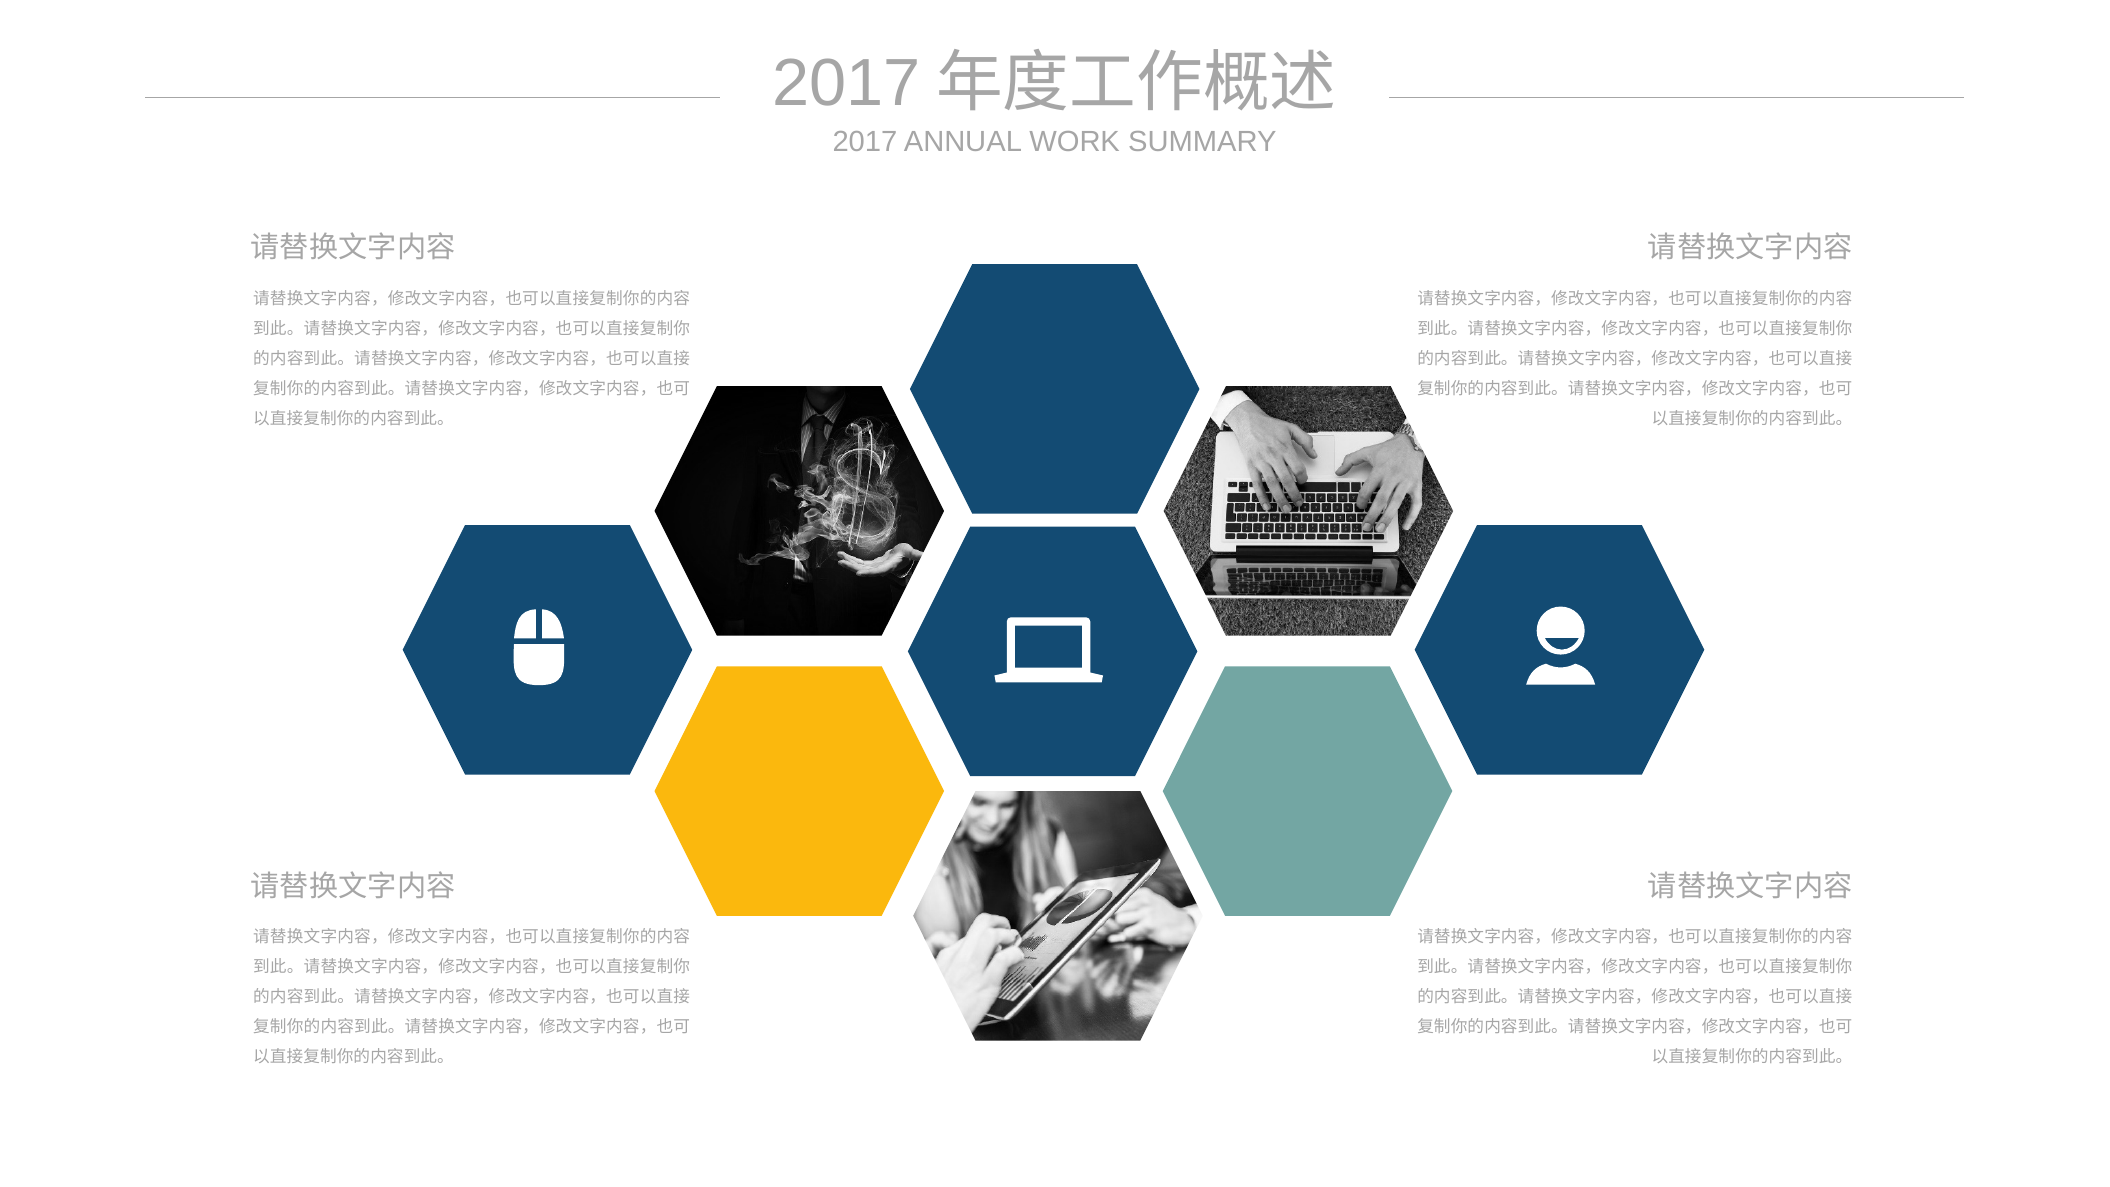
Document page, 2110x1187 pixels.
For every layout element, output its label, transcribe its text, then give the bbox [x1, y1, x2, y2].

text_box 请替换文字内容，修改文字内容，也可以直接复制你的内容到此。请替换文字内容，修改文字内容，也可以直接复制你的内容到此。请替换文字内容，修改文字内容，也可以直接复制你的内容到此。请替换文字内容，修改文字内容，也可以直接复制你的内容到此。 [1415, 916, 1853, 1067]
text_box 请替换文字内容 [1573, 866, 1853, 902]
text_box [1161, 777, 1454, 917]
text_box 请替换文字内容 [1573, 228, 1853, 264]
text_box 请替换文字内容，修改文字内容，也可以直接复制你的内容到此。请替换文字内容，修改文字内容，也可以直接复制你的内容到此。请替换文字内容，修改文字内容，也可以直接复制你的内容到此。请替换文字内容，修改文字内容，也可以直接复制你的内容到此。 [253, 278, 691, 428]
text_box [1162, 385, 1455, 524]
text_box [653, 385, 946, 524]
text_box 2017 ANNUAL WORK SUMMARY [824, 122, 1285, 158]
text_box 请替换文字内容，修改文字内容，也可以直接复制你的内容到此。请替换文字内容，修改文字内容，也可以直接复制你的内容到此。请替换文字内容，修改文字内容，也可以直接复制你的内容到此。请替换文字内容，修改文字内容，也可以直接复制你的内容到此。 [253, 916, 691, 1067]
text_box 请替换文字内容，修改文字内容，也可以直接复制你的内容到此。请替换文字内容，修改文字内容，也可以直接复制你的内容到此。请替换文字内容，修改文字内容，也可以直接复制你的内容到此。请替换文字内容，修改文字内容，也可以直接复制你的内容到此。 [1415, 278, 1853, 428]
text_box 请替换文字内容 [250, 228, 531, 264]
text_box [908, 263, 1201, 515]
text_box 2017年度工作概述 [730, 38, 1379, 96]
text_box [912, 790, 1204, 1042]
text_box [402, 524, 1705, 777]
text_box 请替换文字内容 [250, 866, 531, 902]
text_box 2017年度工作概述 [730, 98, 1379, 119]
text_box [653, 777, 946, 917]
